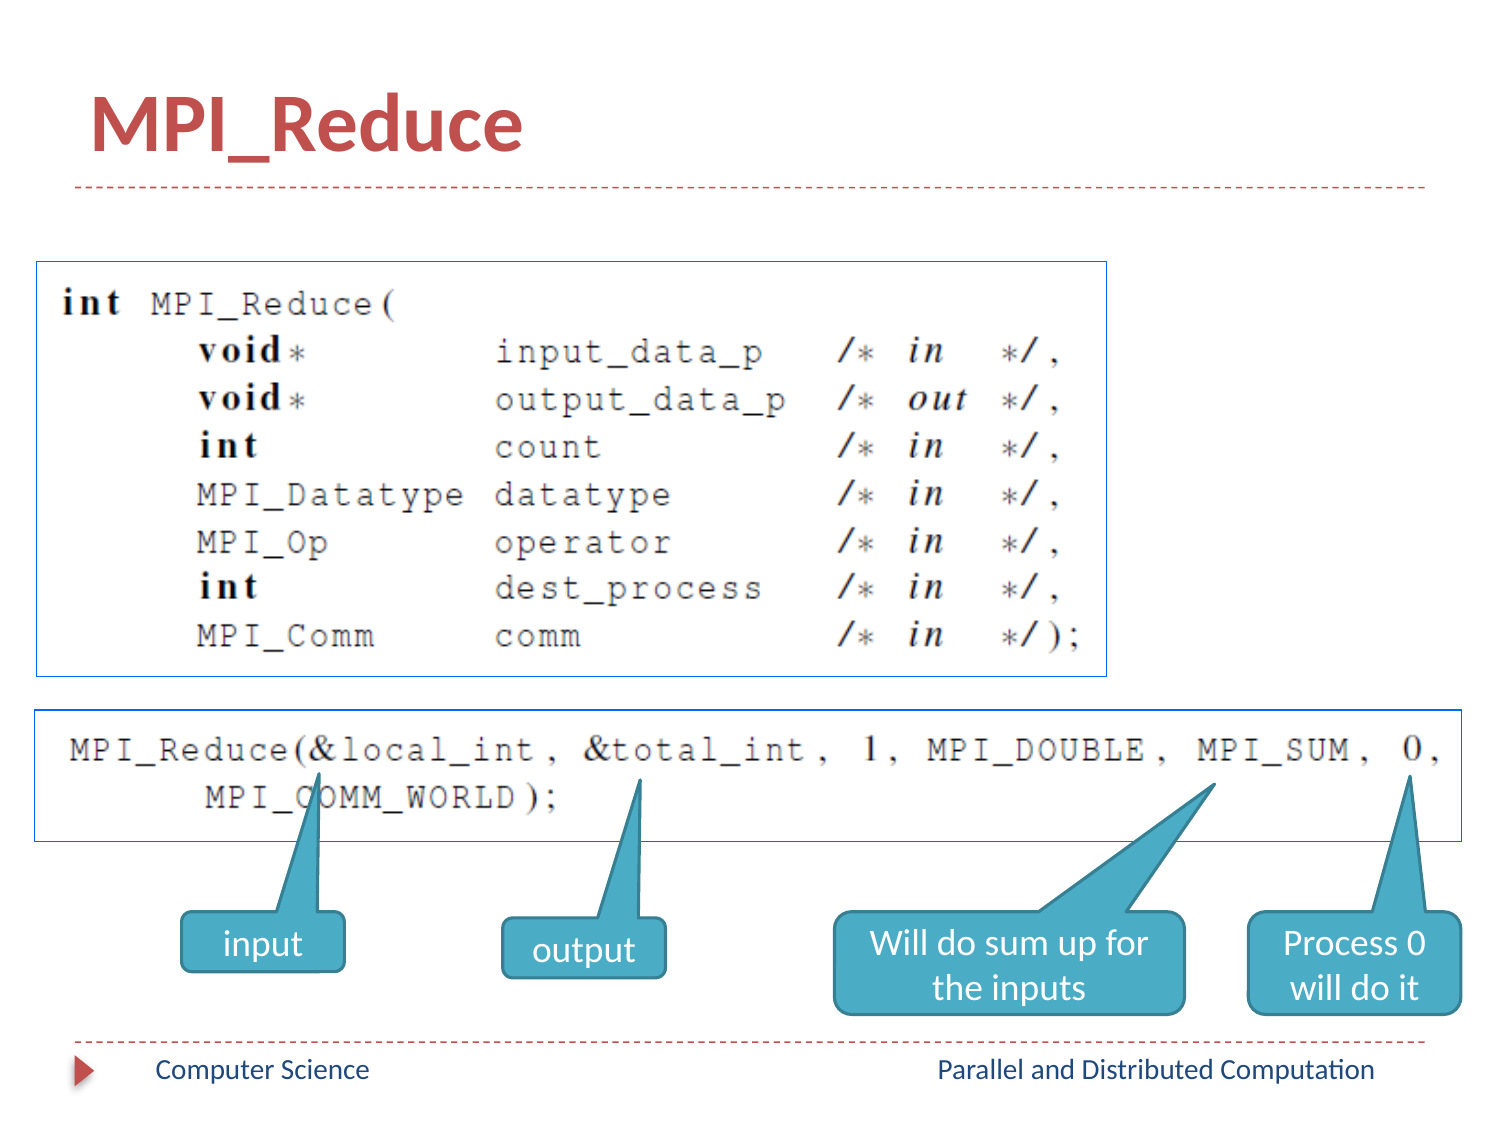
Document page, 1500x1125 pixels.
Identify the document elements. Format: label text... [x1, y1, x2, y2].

text_box output [501, 852, 668, 980]
title MPI_Reduce [75, 12, 1425, 175]
text_box Process 0 will do it [1246, 852, 1463, 1017]
text_box Will do sum up for the inputs [832, 852, 1187, 1017]
slide_number Computer Science [100, 1042, 426, 1103]
slide_number Parallel and Distributed Computation [887, 1042, 1426, 1103]
text_box input [180, 852, 346, 974]
picture [35, 710, 1462, 841]
picture [37, 262, 1107, 676]
